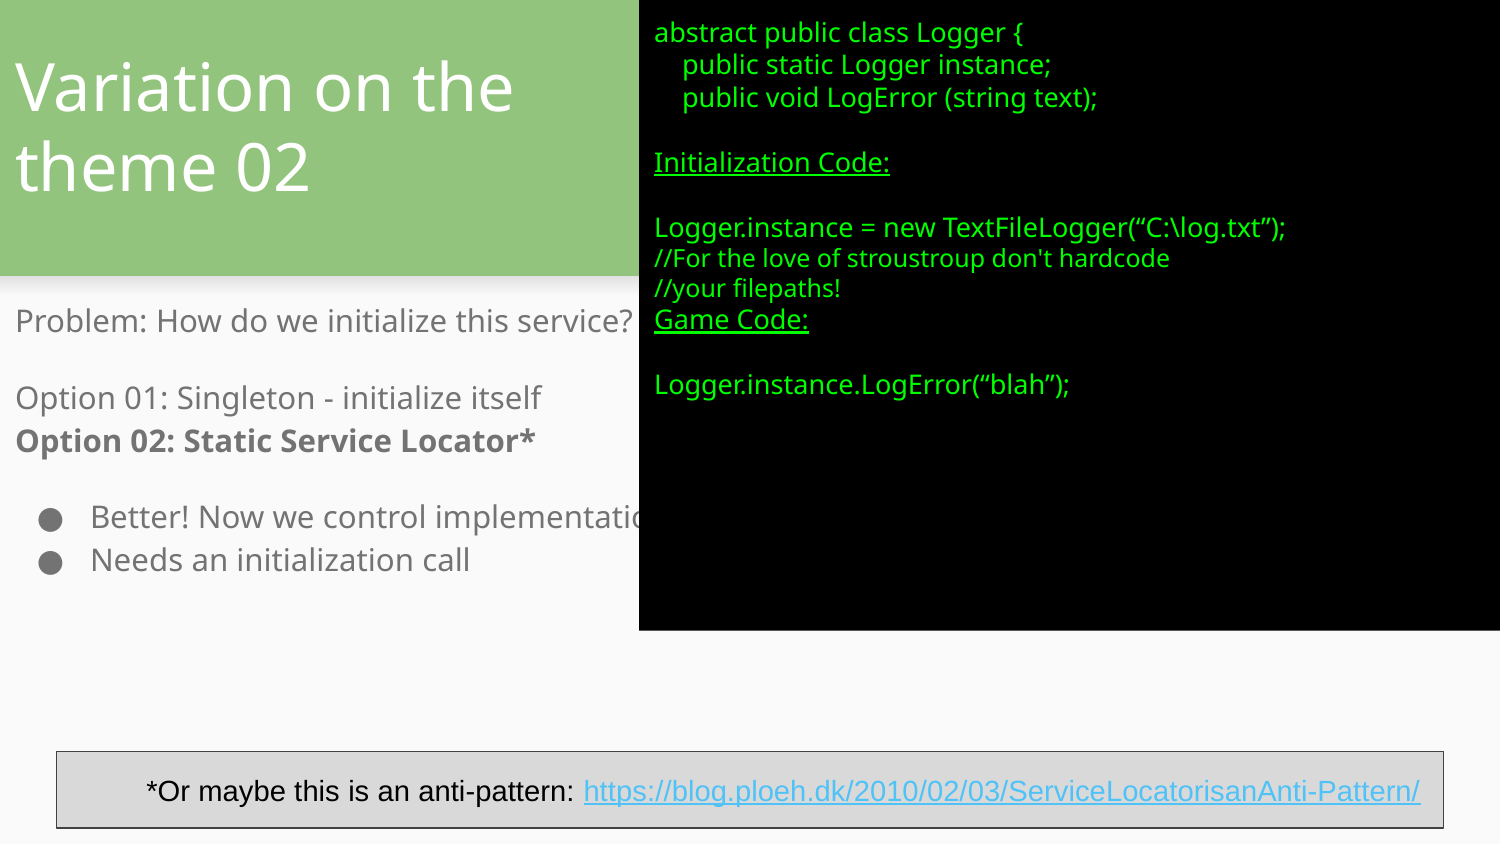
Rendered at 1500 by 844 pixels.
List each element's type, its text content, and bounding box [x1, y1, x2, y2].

list abstract public class Logger { public static Logger instance; public void LogError (string text); Initialization Code: Logger.instance = new TextFileLogger(“C:\log.txt”); //For the love of stroustroup don't hardcode //your filepaths! Game Code: Logger.instance.LogError(“blah”); [639, 0, 1500, 631]
list Problem: How do we initialize this service? Option 01: Singleton - initialize itself Option 02: Static Service Locator* Better! Now we control implementation Needs an initialization call [0, 281, 734, 775]
text_box *Or maybe this is an anti-pattern: https://blog.ploeh.dk/2010/02/03/ServiceLocatorisanAnti-Pattern/ [56, 751, 1444, 829]
title Variation on the theme 02 [0, 0, 639, 220]
